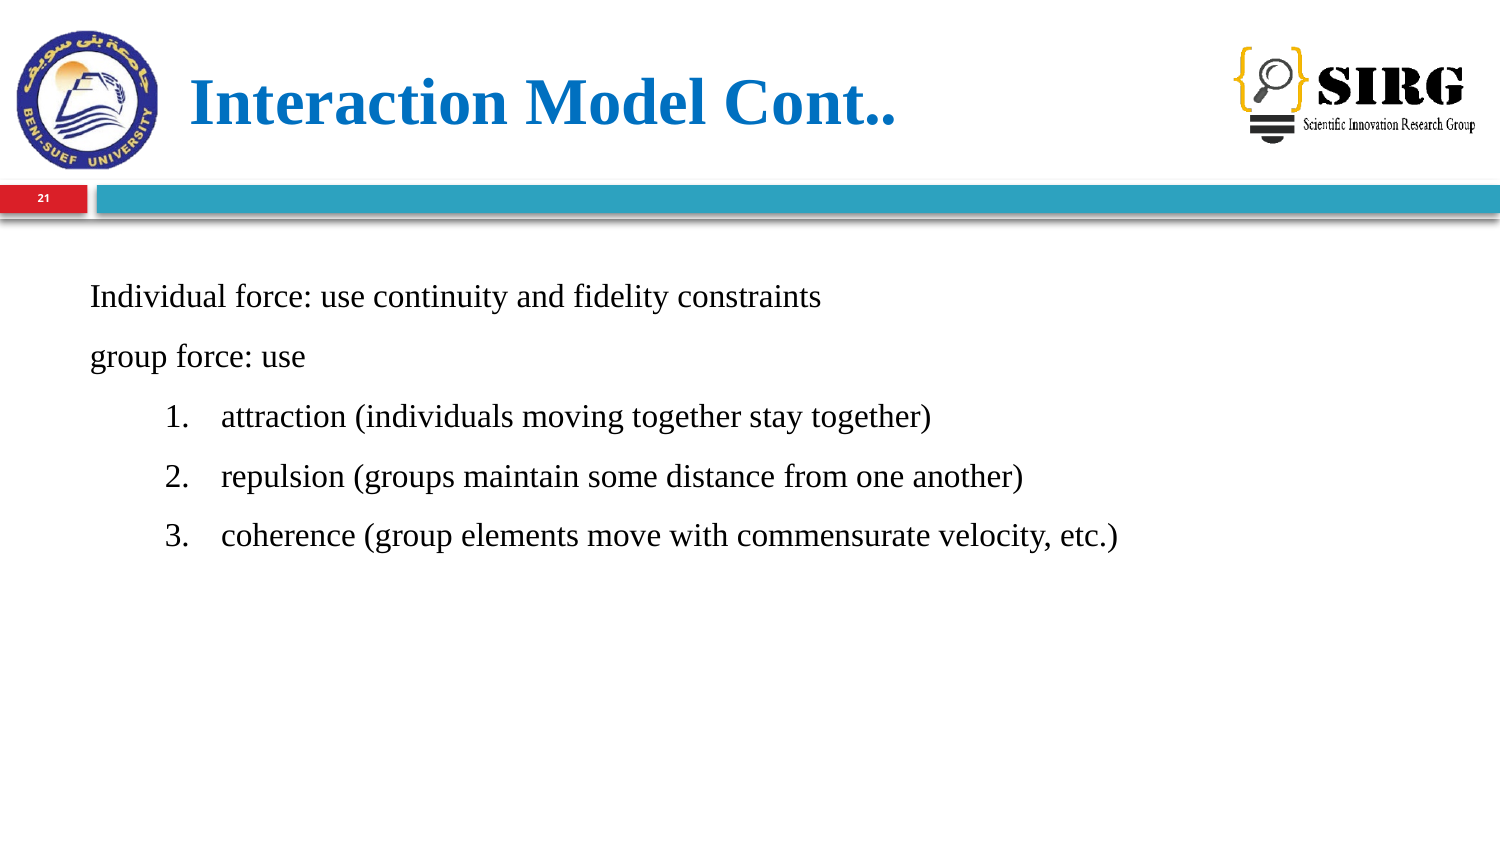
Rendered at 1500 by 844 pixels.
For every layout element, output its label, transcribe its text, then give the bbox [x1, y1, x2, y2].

text_box Individual force: use continuity and fidelity constraints group force: use attraction (individuals moving together stay together) repulsion (groups maintain some distance from one another) coherence (group elements move with commensurate velocity, etc.) [75, 246, 1450, 561]
title Interaction Model Cont.. [174, 45, 1175, 146]
picture [15, 29, 160, 173]
picture [1199, 0, 1500, 200]
slide_number 21 [0, 184, 88, 215]
